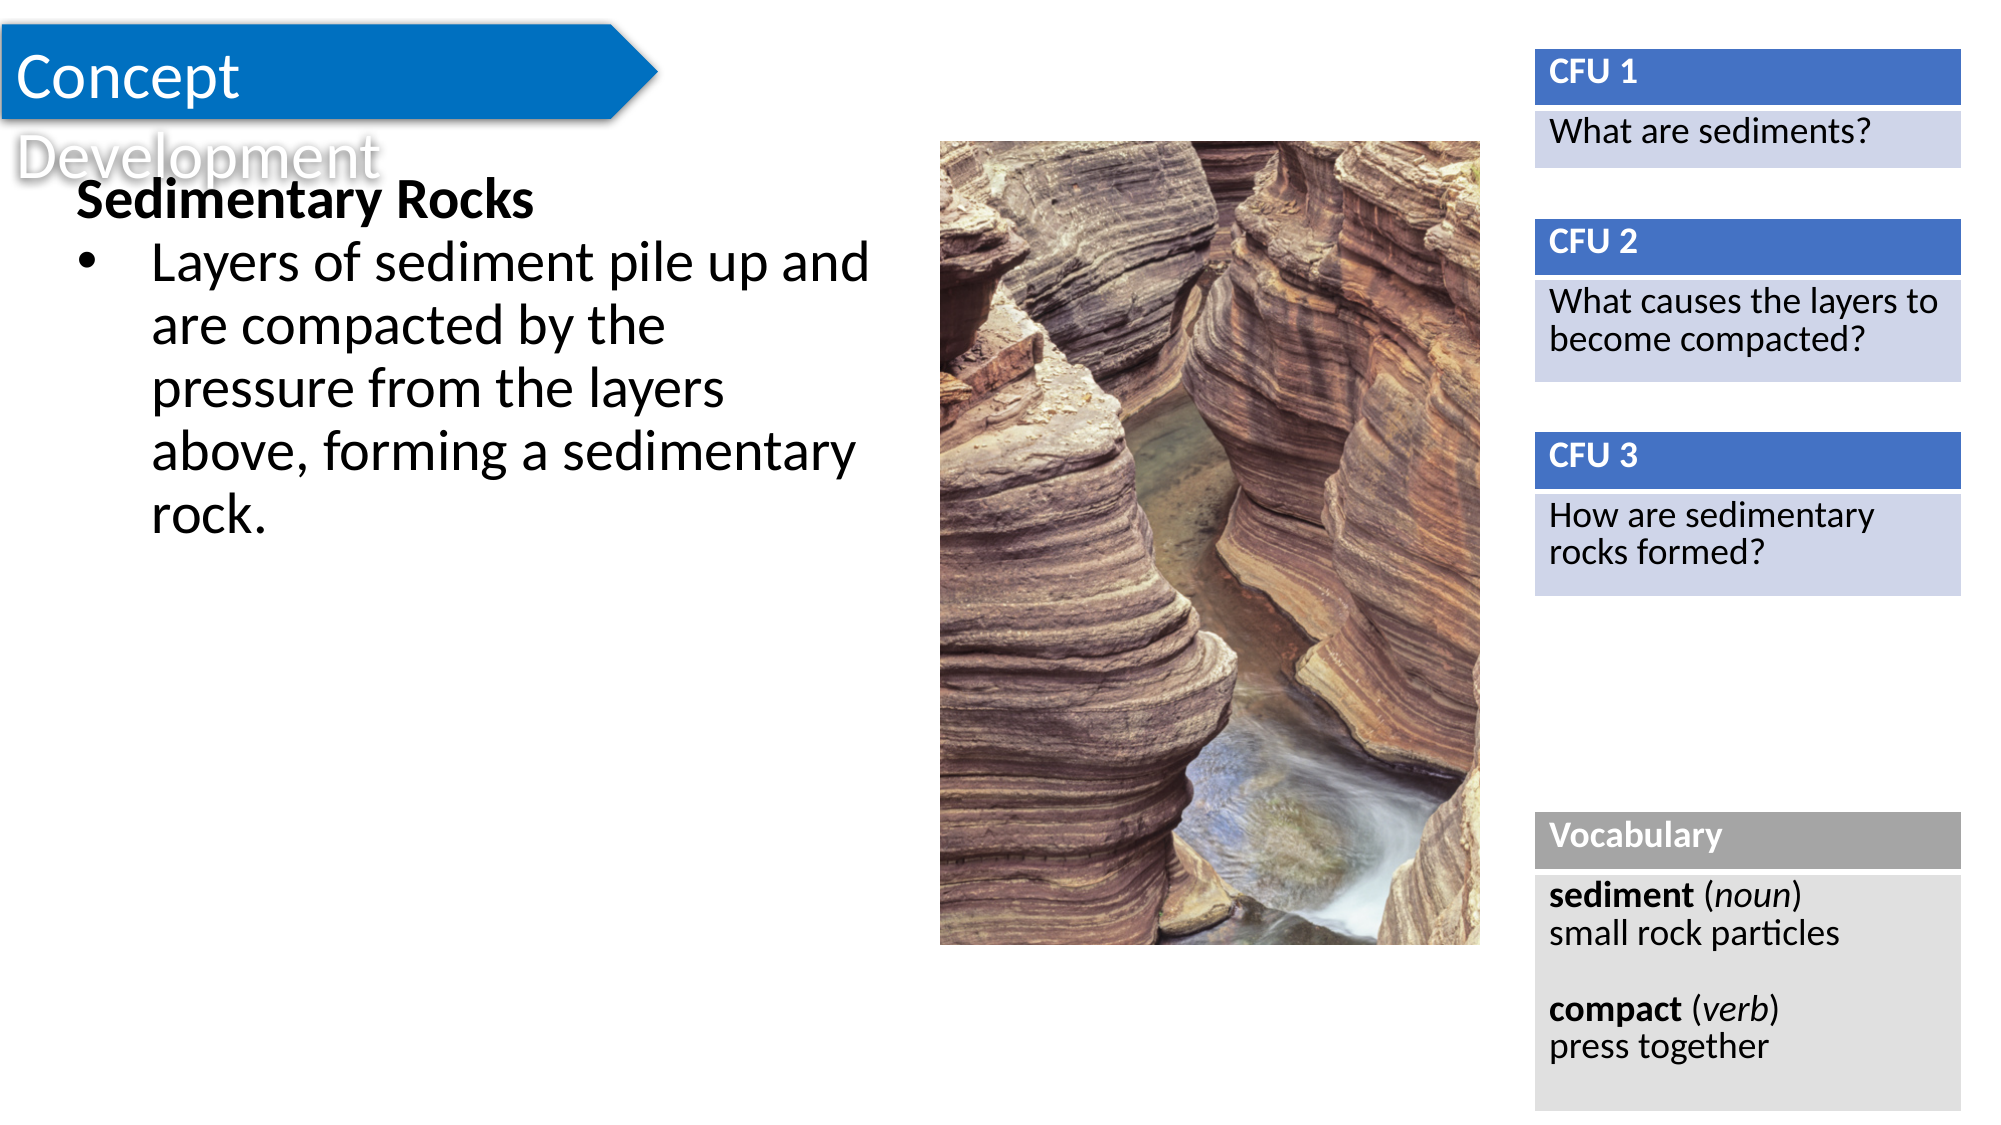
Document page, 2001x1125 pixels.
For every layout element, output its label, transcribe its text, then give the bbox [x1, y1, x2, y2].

table_cell sediment (noun) small rock particles compact (verb) press together [1535, 875, 1961, 1111]
table_cell How are sedimentary rocks formed? [1535, 494, 1961, 596]
table_cell What causes the layers to become compacted? [1535, 280, 1961, 382]
table_header Vocabulary [1535, 812, 1961, 869]
text_box Sedimentary Rocks Layers of sediment pile up and are compacted by the pressure from the layers above, forming a sedimentary rock. [61, 161, 887, 769]
table_header CFU 3 [1535, 432, 1961, 489]
table_cell What are sediments? [1535, 111, 1961, 168]
picture [940, 141, 1480, 945]
table_header CFU 2 [1535, 219, 1961, 275]
text_box Concept Development [1, 24, 658, 119]
table_header CFU 1 [1535, 49, 1961, 105]
